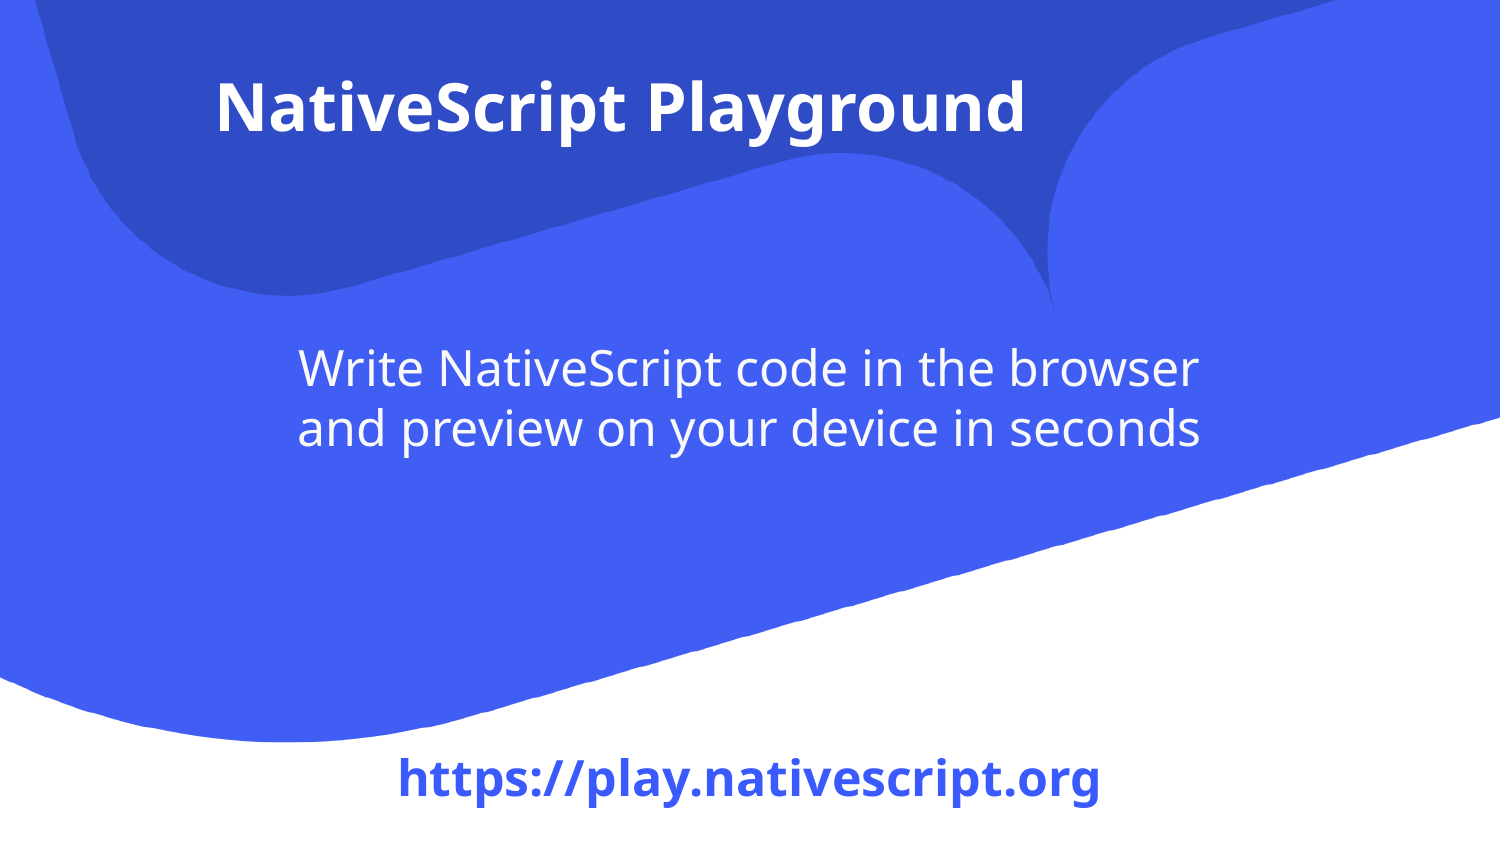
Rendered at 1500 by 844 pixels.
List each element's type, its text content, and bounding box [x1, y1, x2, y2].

text_box https://play.nativescript.org [134, 759, 1366, 814]
picture [0, 0, 1500, 759]
